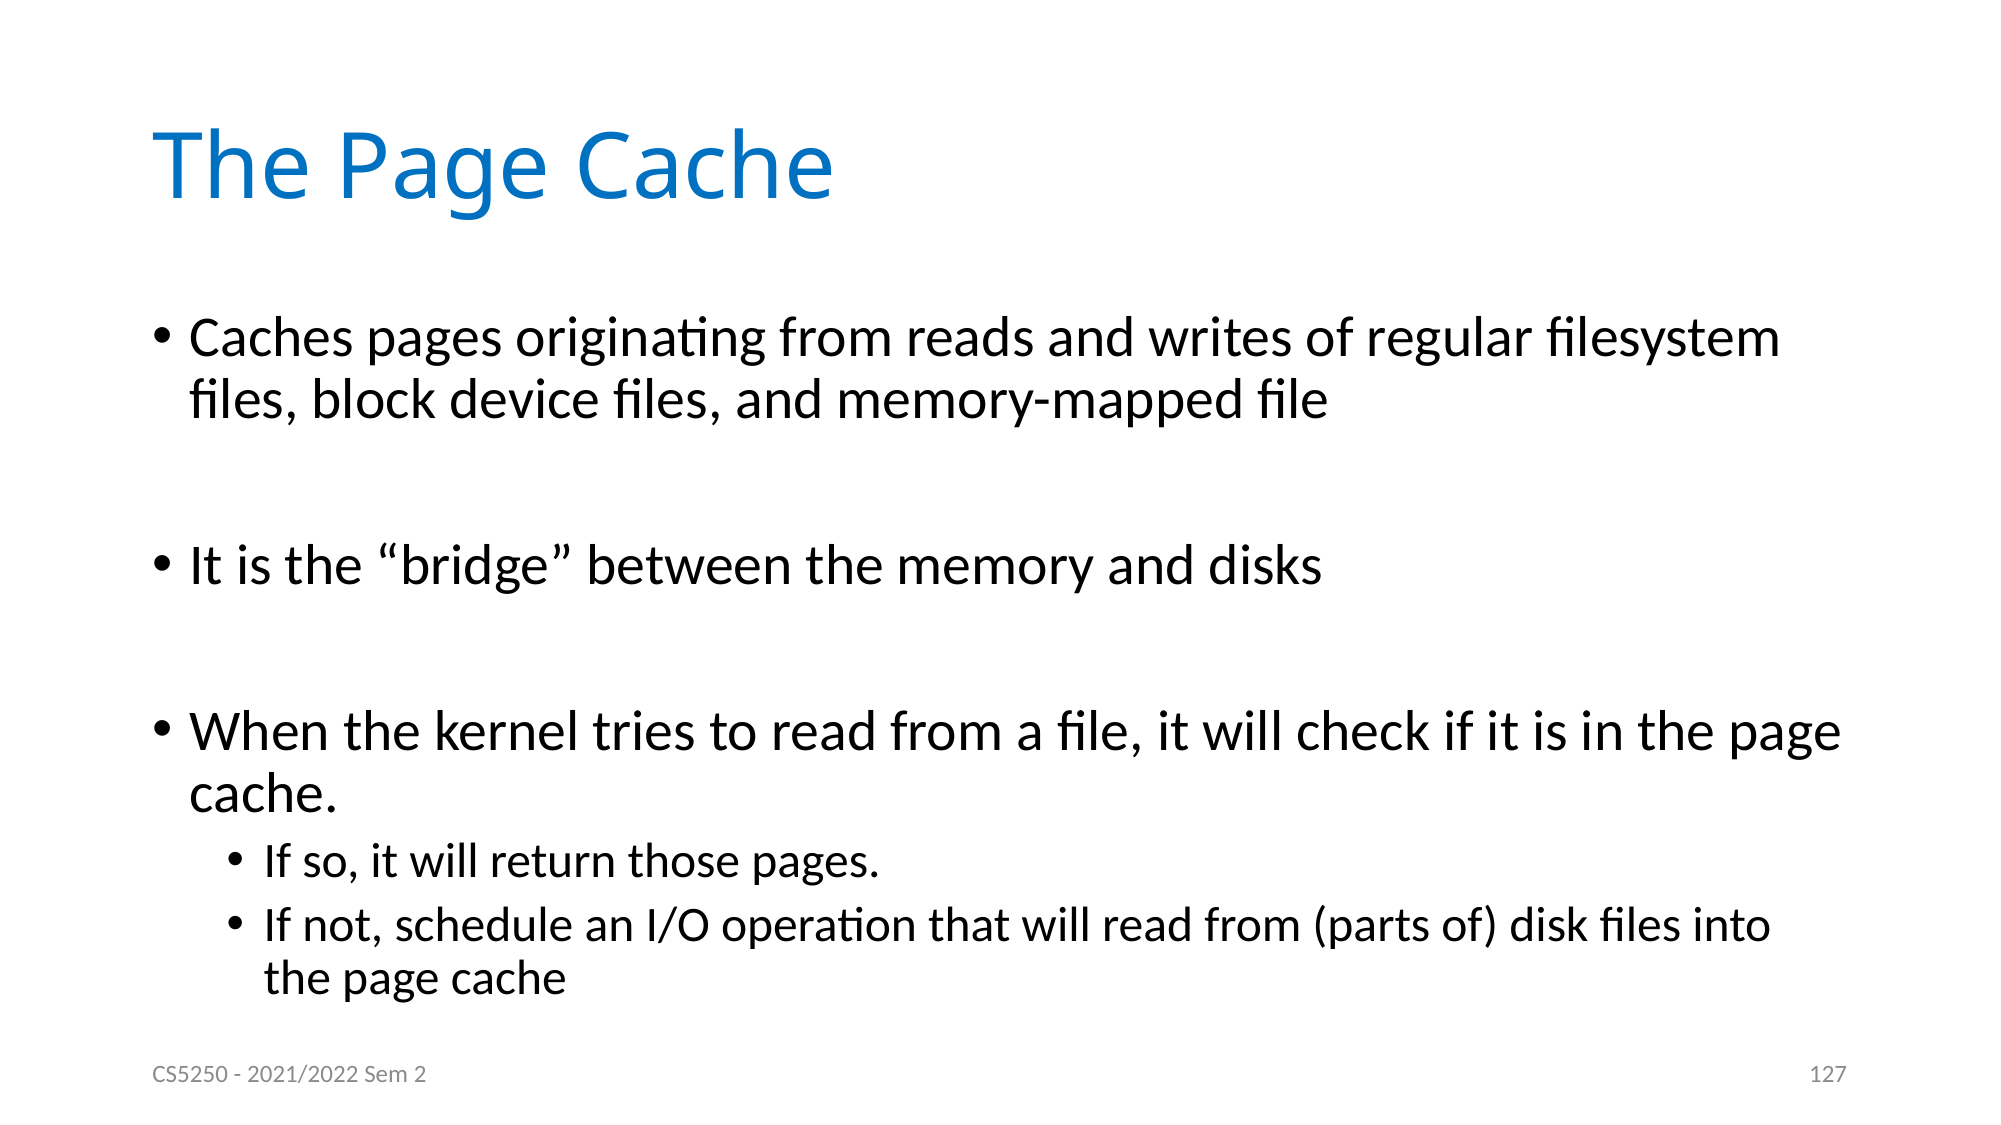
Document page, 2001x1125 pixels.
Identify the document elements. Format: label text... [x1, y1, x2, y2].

slide_number CS5250 - 2021/2022 Sem 2 [137, 1042, 588, 1103]
list Caches pages originating from reads and writes of regular filesystem files, block device files, and memory-mapped file It is the “bridge” between the memory and disks When the kernel tries to read from a file, it will check if it is in the page cache. If so, it will return those pages. If not, schedule an I/O operation that will read from (parts of) disk files into the page cache [137, 299, 1863, 1014]
slide_number 127 [1412, 1042, 1863, 1103]
title The Page Cache [137, 59, 1863, 278]
